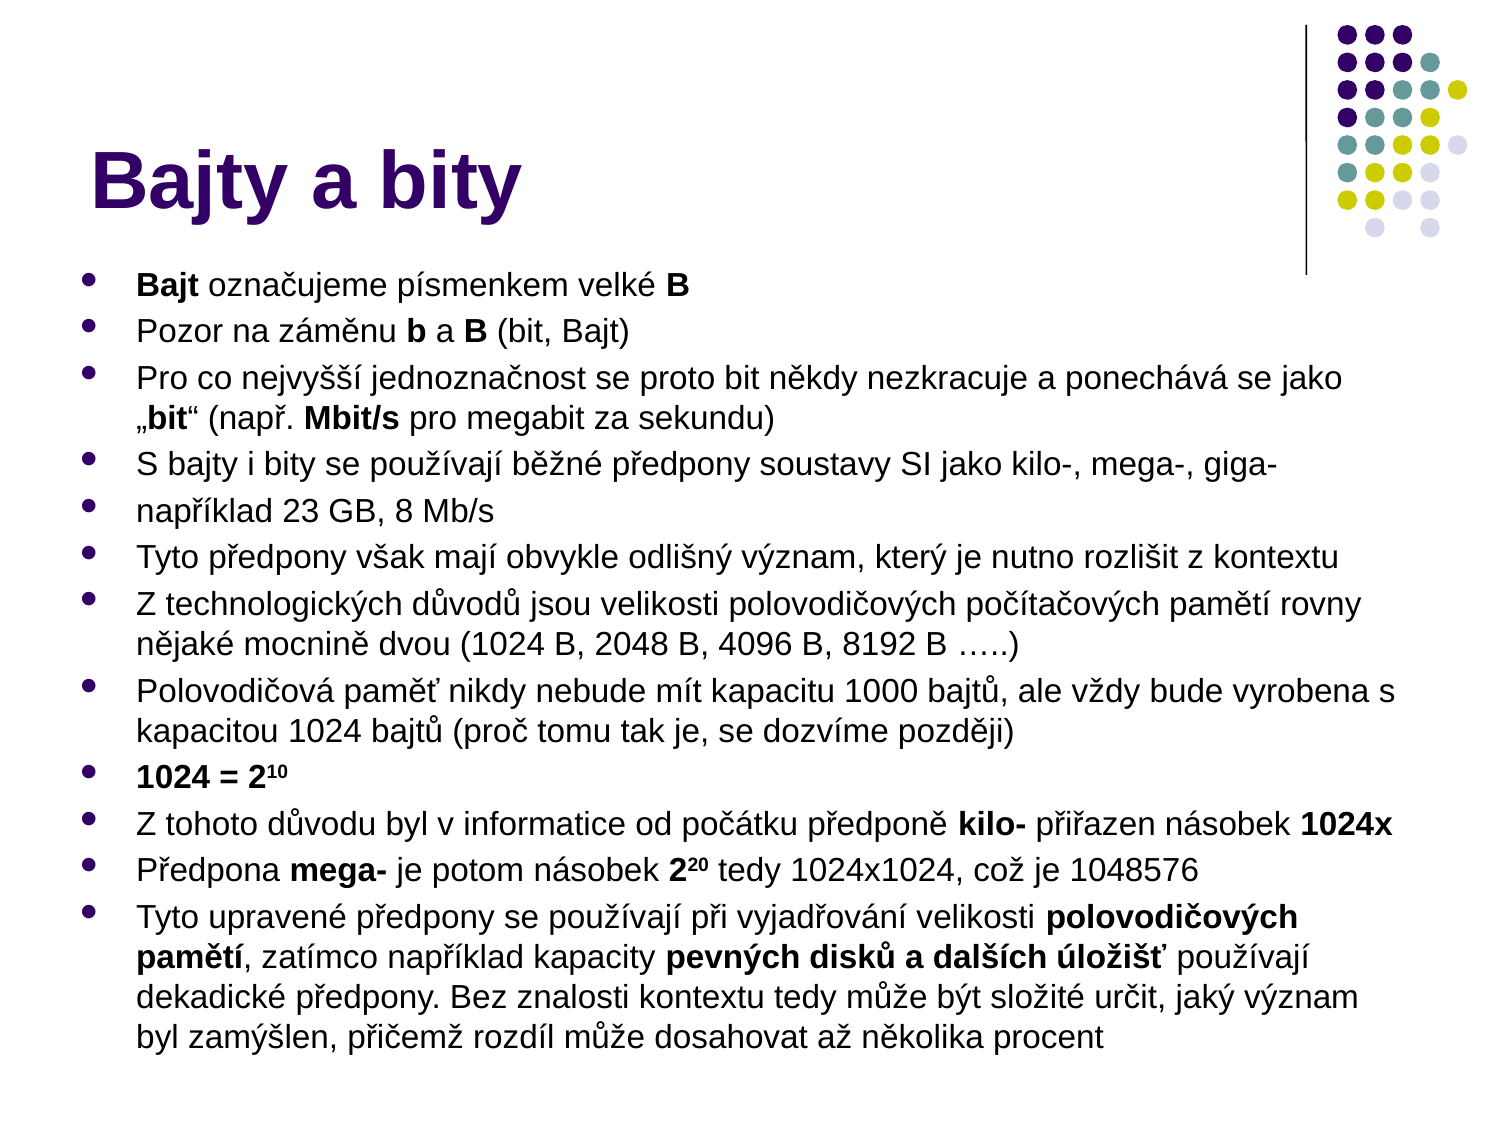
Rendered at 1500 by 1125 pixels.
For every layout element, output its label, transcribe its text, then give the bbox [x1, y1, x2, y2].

list Bajt označujeme písmenkem velké B Pozor na záměnu b a B (bit, Bajt) Pro co nejvyšší jednoznačnost se proto bit někdy nezkracuje a ponechává se jako „bit“ (např. Mbit/s pro megabit za sekundu) S bajty i bity se používají běžné předpony soustavy SI jako kilo-, mega-, giga- například 23 GB, 8 Mb/s Tyto předpony však mají obvykle odlišný význam, který je nutno rozlišit z kontextu Z technologických důvodů jsou velikosti polovodičových počítačových pamětí rovny nějaké mocnině dvou (1024 B, 2048 B, 4096 B, 8192 B …..) Polovodičová paměť nikdy nebude mít kapacitu 1000 bajtů, ale vždy bude vyrobena s kapacitou 1024 bajtů (proč tomu tak je, se dozvíme později) 1024 = 210 Z tohoto důvodu byl v informatice od počátku předponě kilo- přiřazen násobek 1024x Předpona mega- je potom násobek 220 tedy 1024x1024, což je 1048576 Tyto upravené předpony se používají při vyjadřování velikosti polovodičových pamětí, zatímco například kapacity pevných disků a dalších úložišť používají dekadické předpony. Bez znalosti kontextu tedy může být složité určit, jaký význam byl zamýšlen, přičemž rozdíl může dosahovat až několika procent [64, 255, 1415, 980]
title Bajty a bity [75, 20, 1313, 233]
